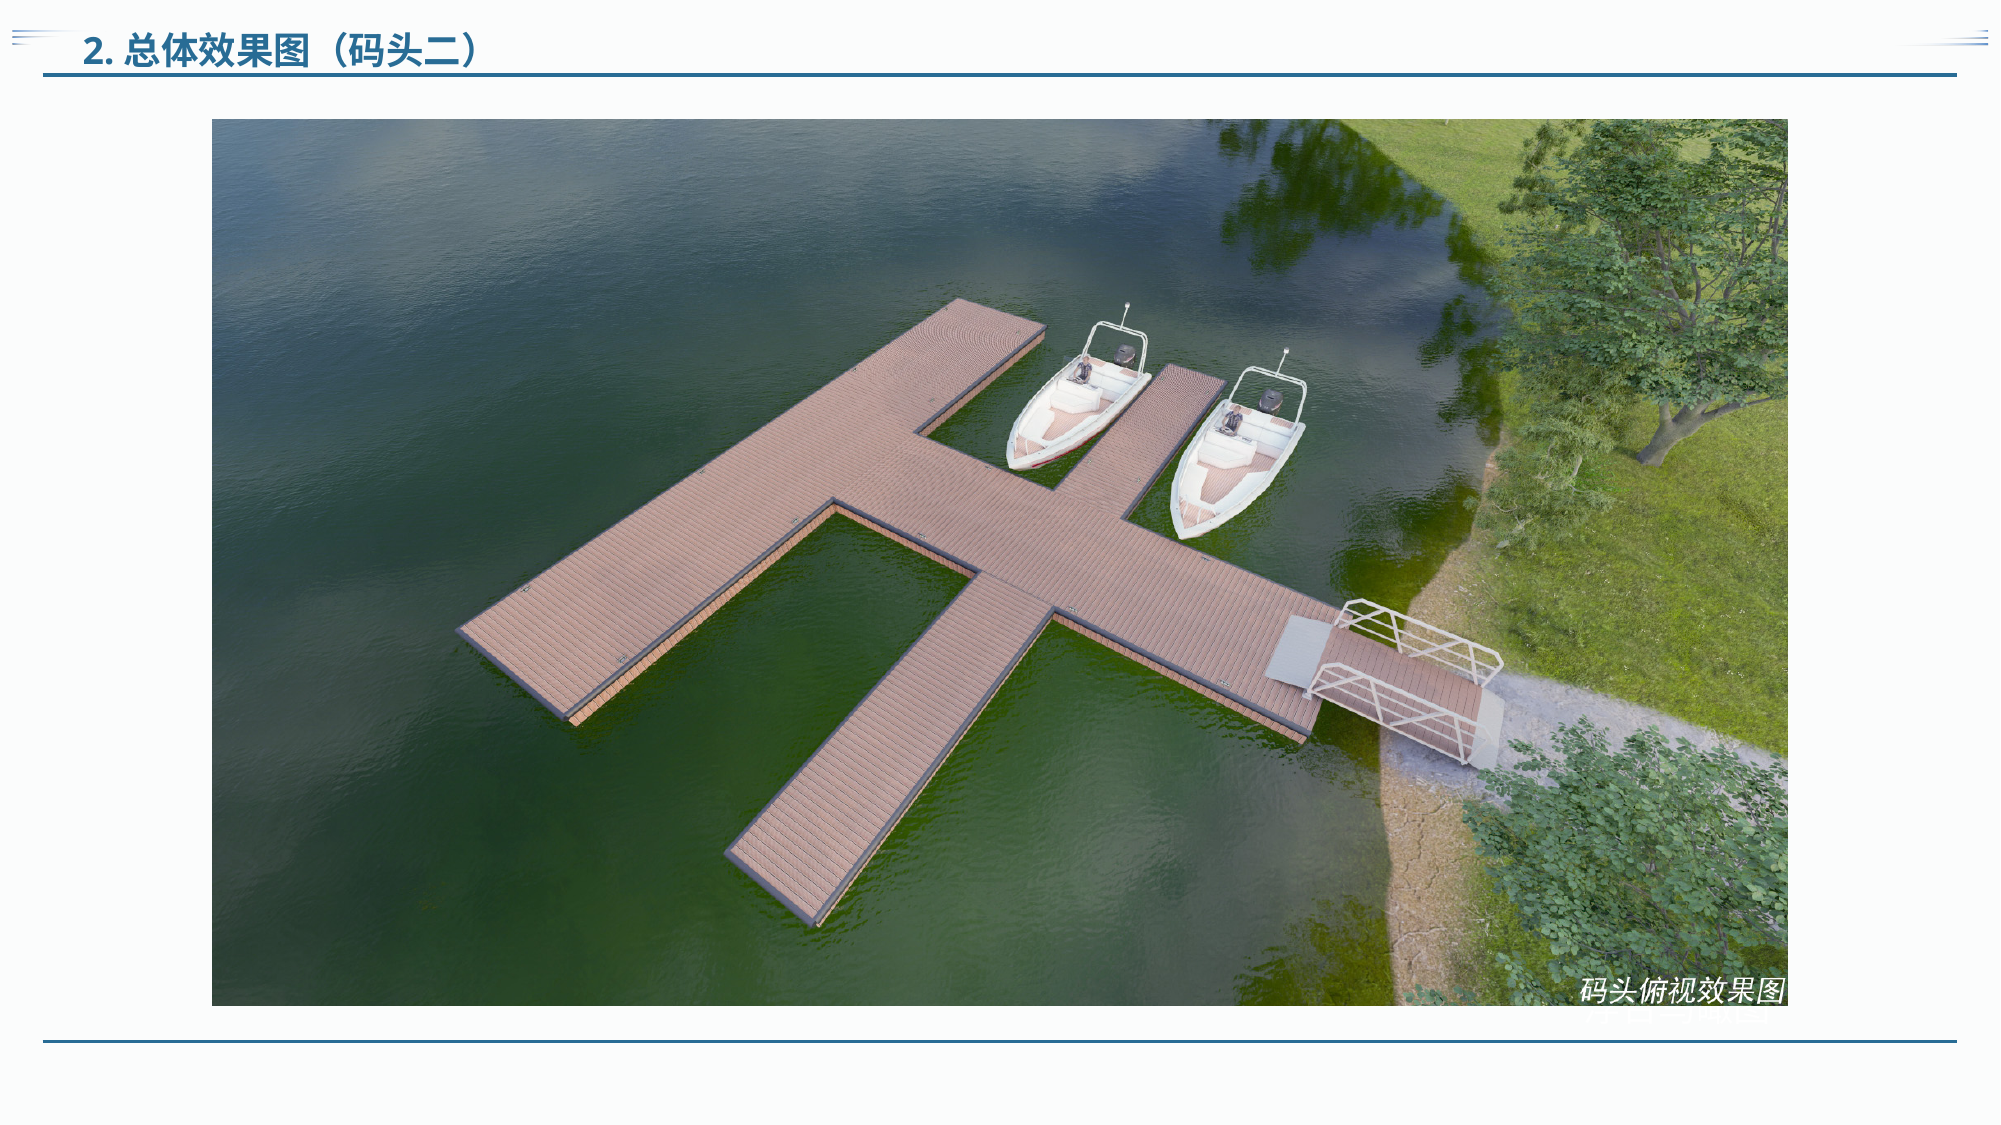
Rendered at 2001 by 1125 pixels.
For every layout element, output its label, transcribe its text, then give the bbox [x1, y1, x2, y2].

picture [0, 0, 119, 75]
text_box 2.总体效果图（码头二） [119, 29, 1070, 75]
picture [1881, 0, 2000, 75]
text_box 浮台鸟瞰图 [1569, 976, 1814, 1037]
picture [212, 119, 1788, 1006]
